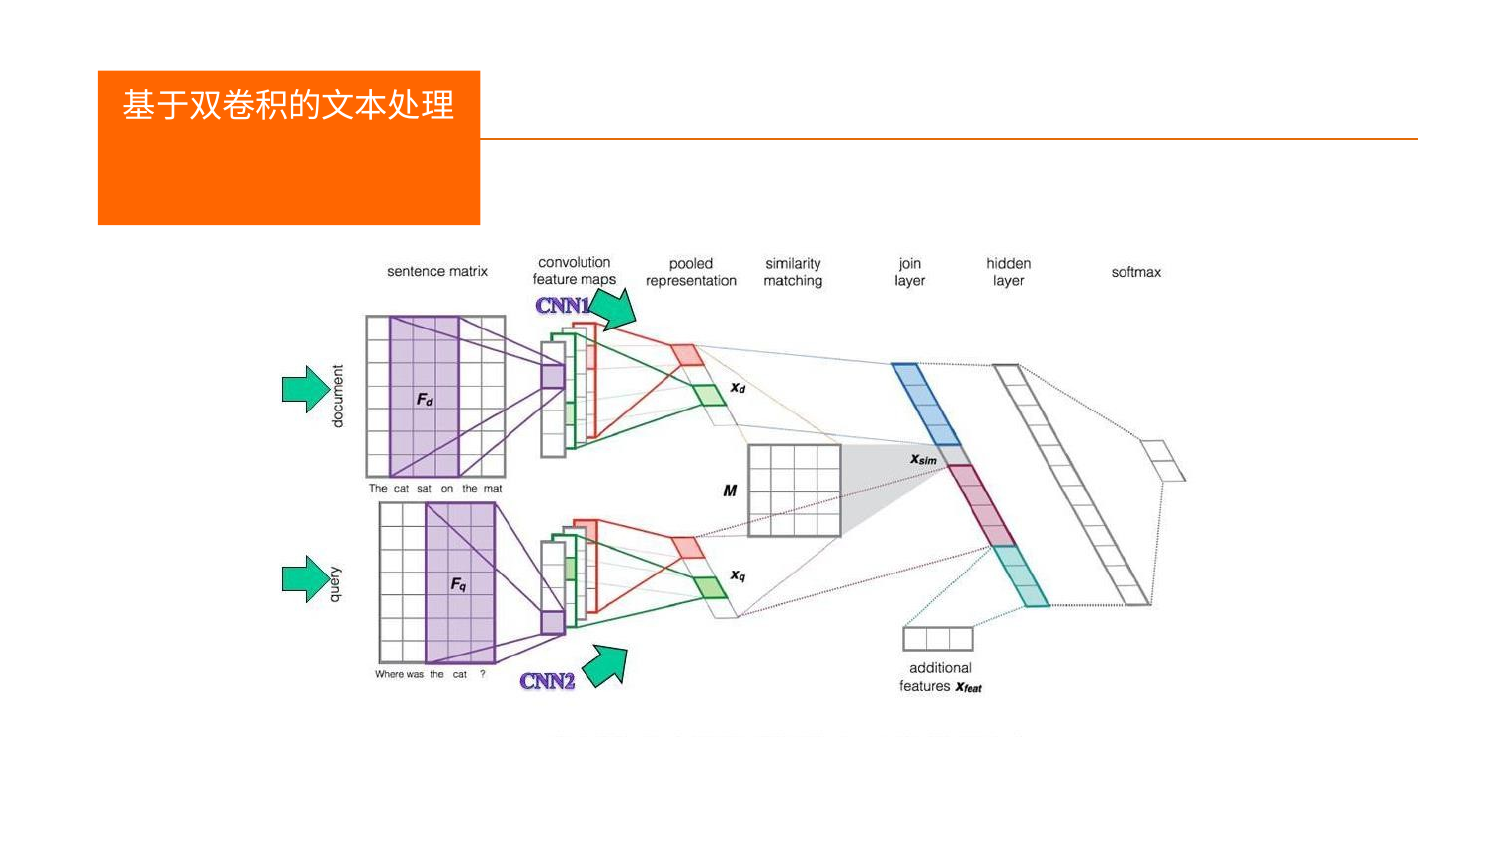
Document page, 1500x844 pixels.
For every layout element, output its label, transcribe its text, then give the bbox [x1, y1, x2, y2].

title 基于双卷积的文本处理 [97, 70, 481, 226]
text_box [279, 247, 1202, 737]
